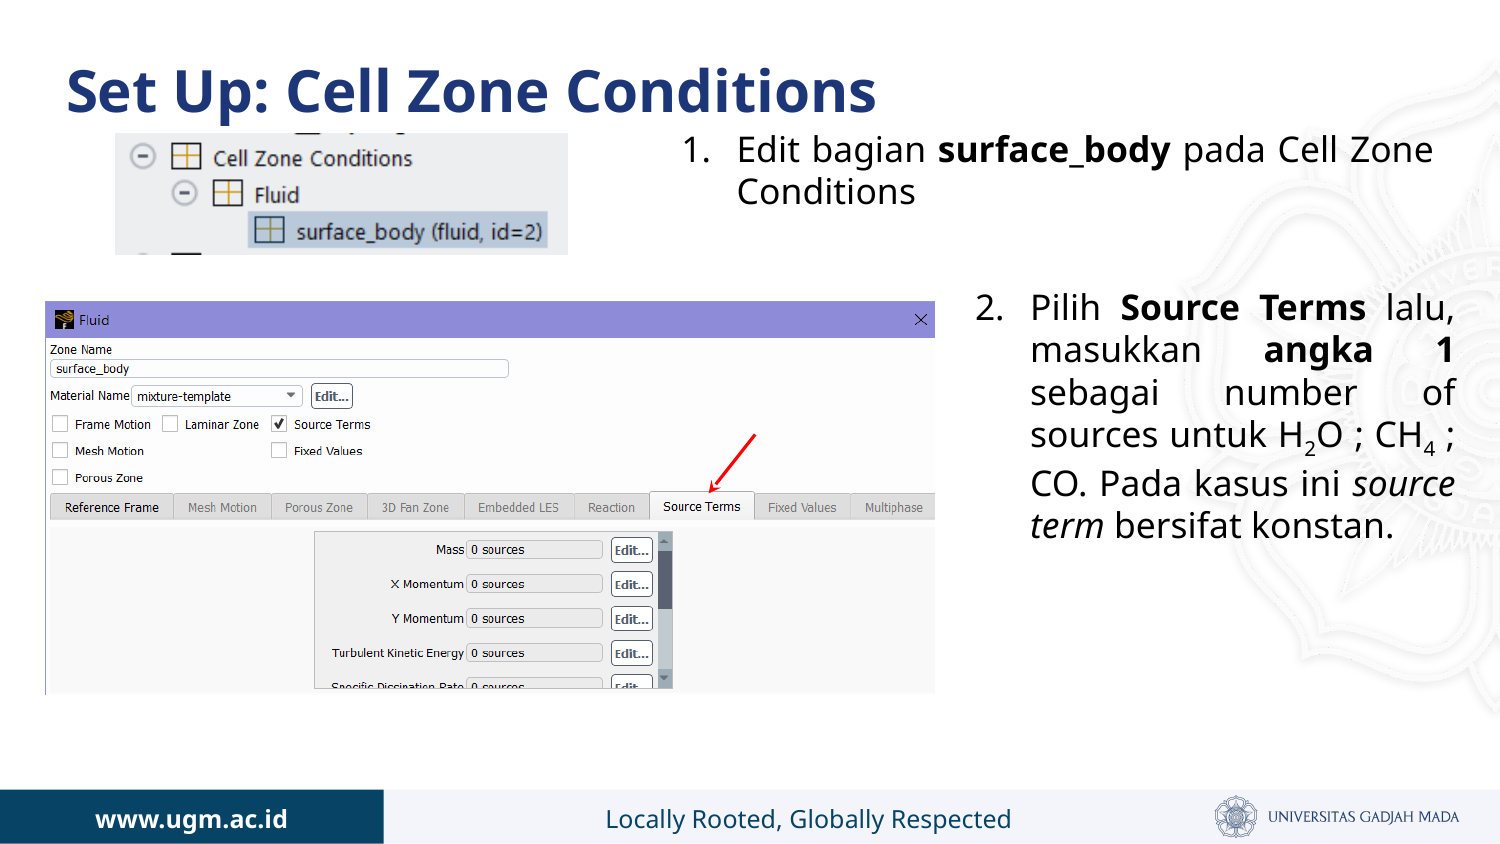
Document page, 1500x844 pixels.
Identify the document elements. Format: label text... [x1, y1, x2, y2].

list Pilih Source Terms lalu, masukkan angka 1 sebagai number of sources untuk H2O ; CH4 ; CO. Pada kasus ini source term bersifat konstan. [940, 269, 1471, 682]
picture [45, 300, 935, 695]
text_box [708, 434, 756, 494]
picture [115, 133, 569, 256]
list Edit bagian surface_body pada Cell Zone Conditions [646, 111, 1449, 524]
title Set Up: Cell Zone Conditions [51, 39, 1449, 134]
picture [1174, 779, 1500, 844]
